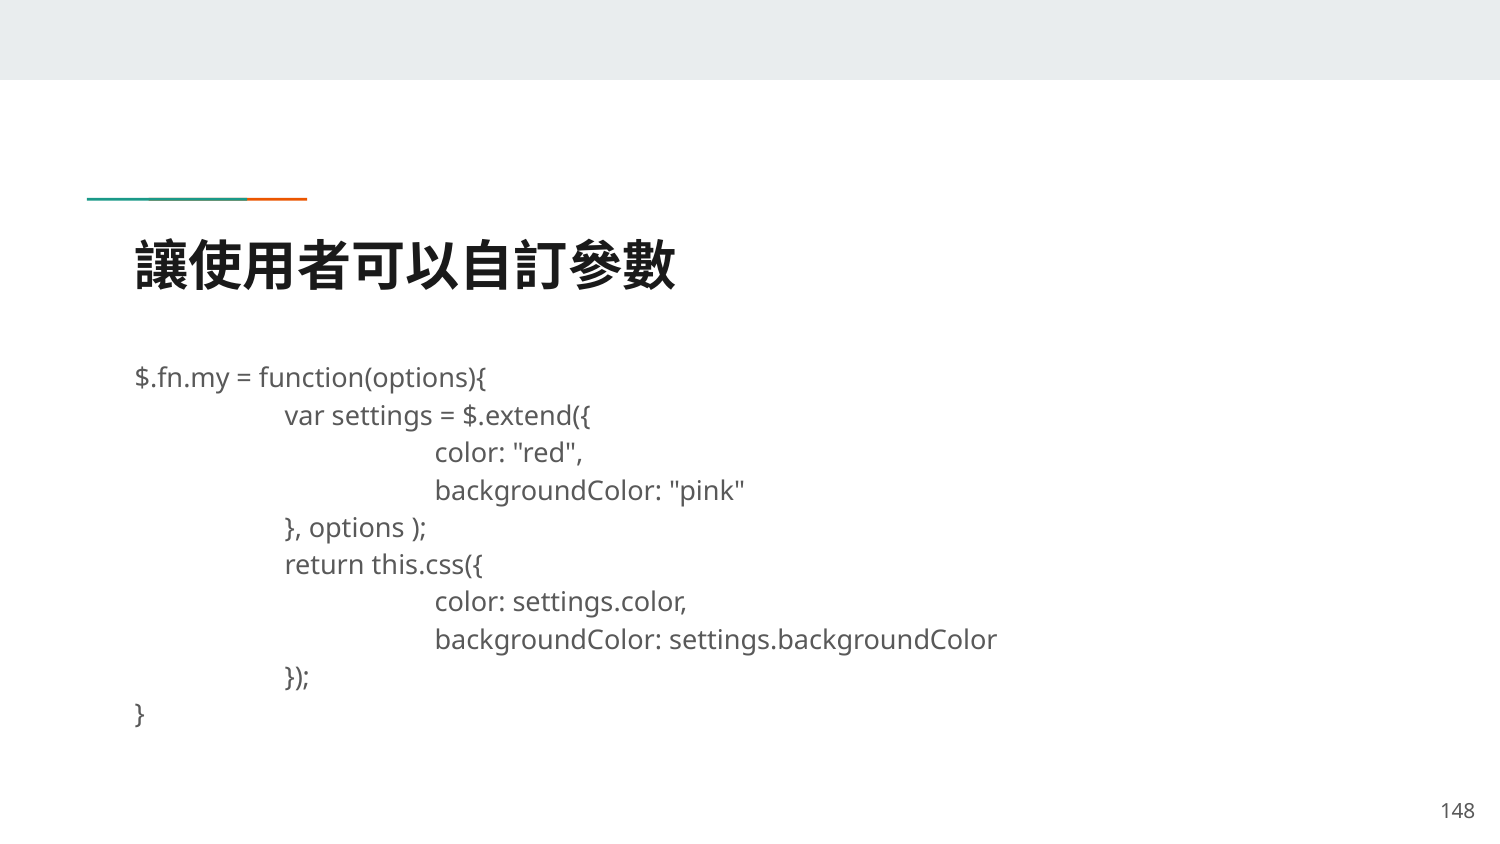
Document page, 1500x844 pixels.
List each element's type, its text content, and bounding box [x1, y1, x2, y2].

title 讓使用者可以自訂參數 [119, 216, 1381, 305]
slide_number ‹#› [1400, 779, 1491, 844]
list $.fn.my = function(options){ var settings = $.extend({ color: "red", backgroundColor: "pink" }, options ); return this.css({ color: settings.color, backgroundColor: settings.backgroundColor }); } [119, 341, 1381, 753]
